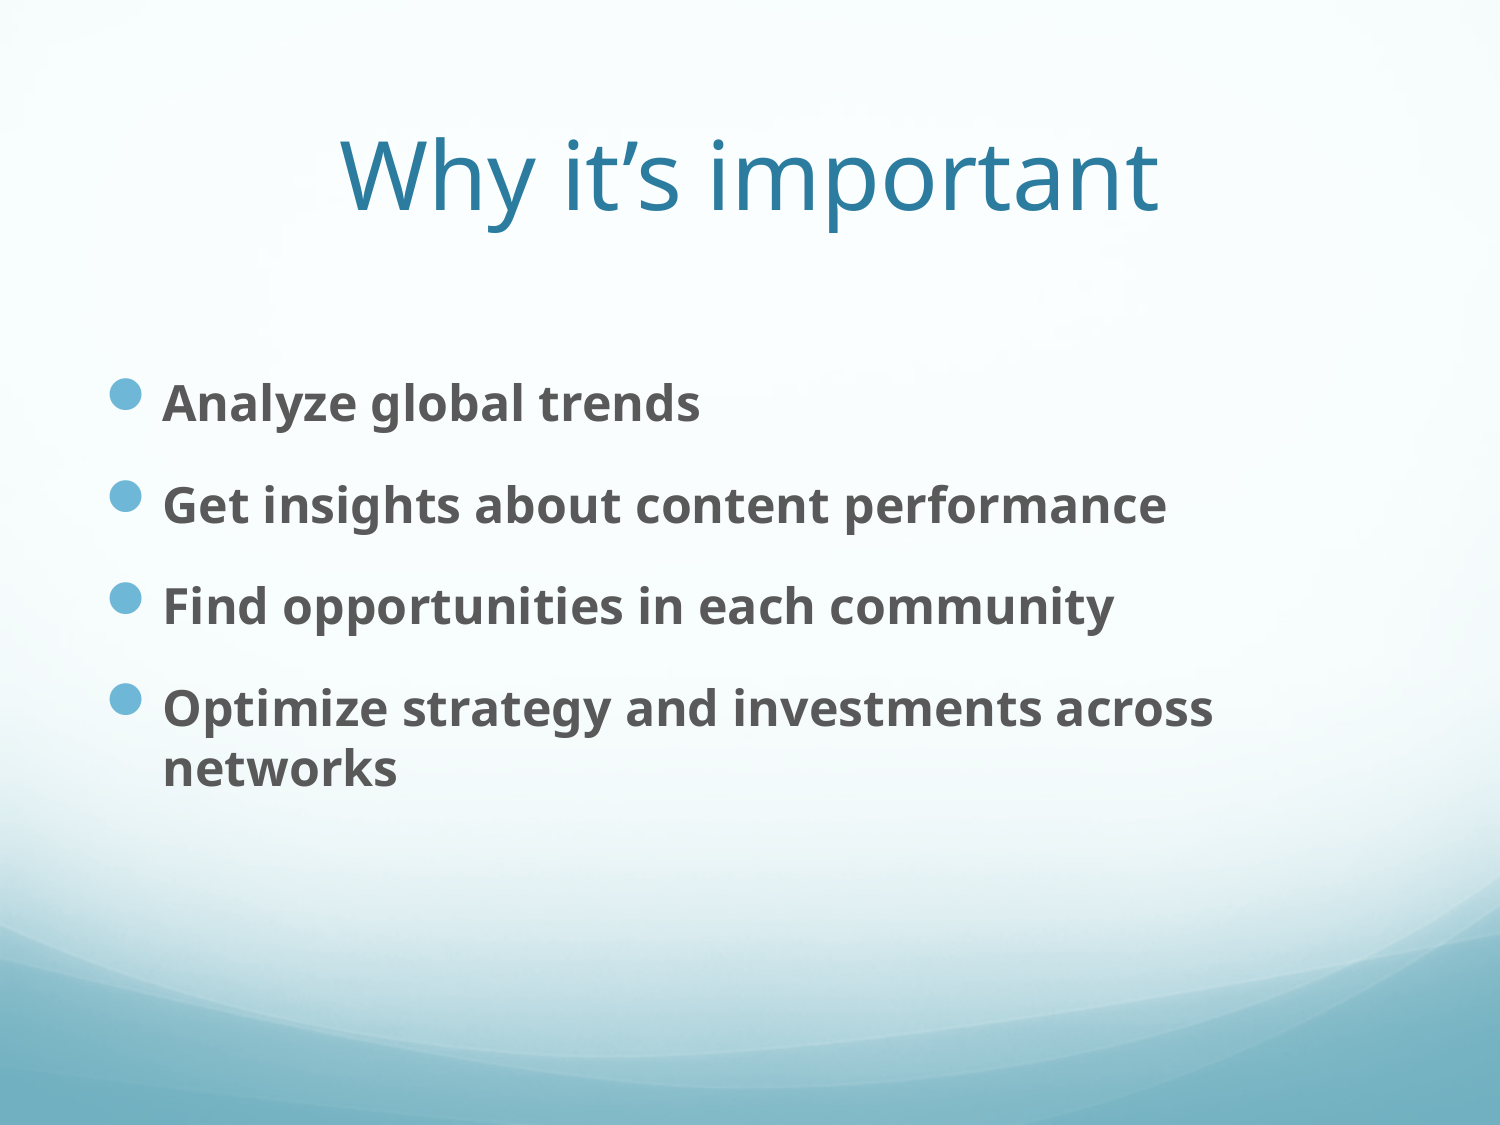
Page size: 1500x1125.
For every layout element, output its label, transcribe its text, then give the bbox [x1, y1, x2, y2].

list Analyze global trends Get insights about content performance Find opportunities in each community Optimize strategy and investments across networks [90, 262, 1410, 975]
title Why it’s important [90, 17, 1410, 237]
